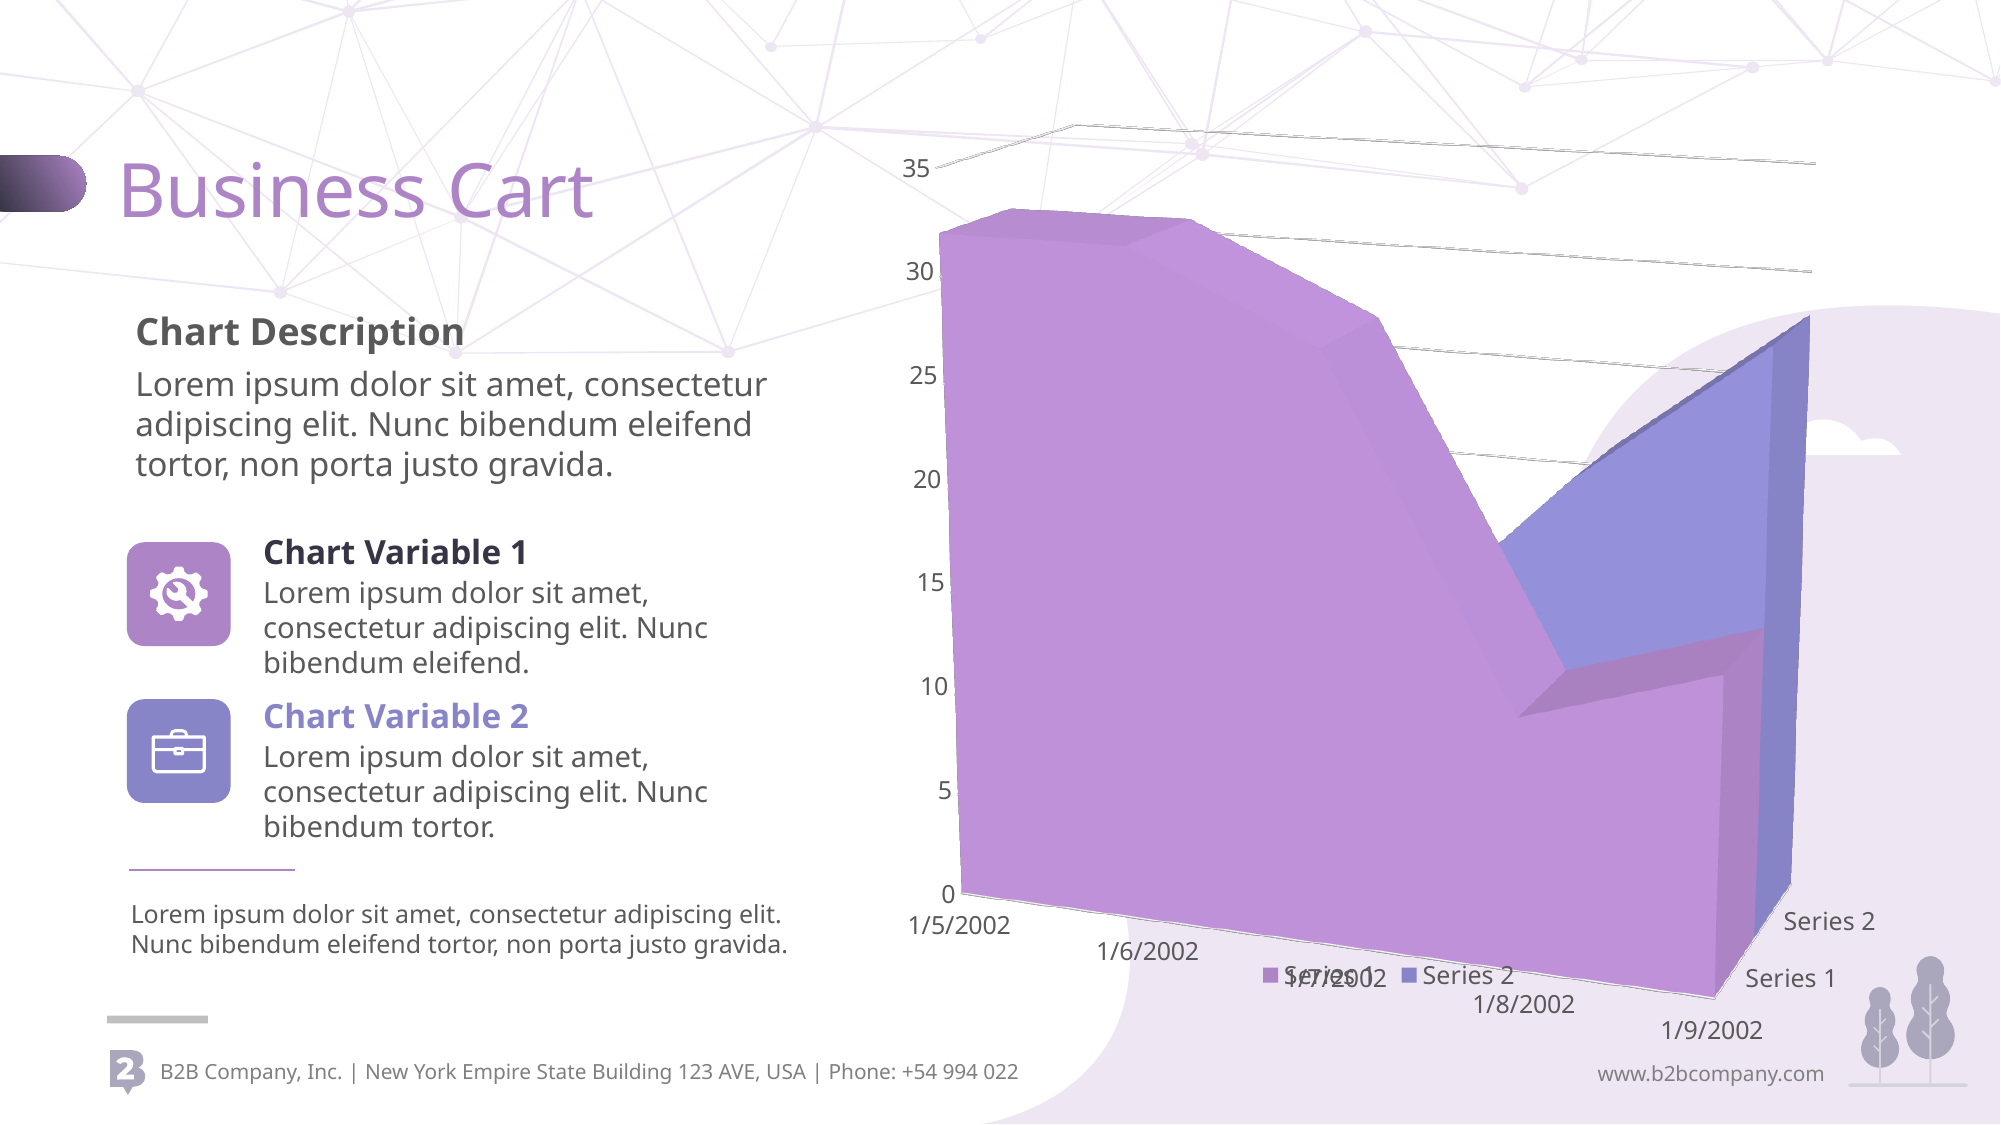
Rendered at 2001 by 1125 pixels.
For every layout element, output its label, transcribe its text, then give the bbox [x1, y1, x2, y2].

title Business Cart [102, 144, 858, 245]
text_box [125, 541, 232, 648]
text_box [125, 698, 232, 805]
chart [858, 103, 1920, 1125]
text_box Lorem ipsum dolor sit amet, consectetur adipiscing elit. Nunc bibendum eleifend tortor, non porta justo gravida. [115, 890, 817, 966]
text_box Chart Variable 2 [248, 688, 653, 743]
text_box [151, 729, 206, 774]
text_box Lorem ipsum dolor sit amet, consectetur adipiscing elit. Nunc bibendum tortor. [248, 730, 794, 851]
text_box Chart Variable 1 [248, 524, 653, 579]
footer B2B Company, Inc. | New York Empire State Building 123 AVE, USA | Phone: +54 994 022 [145, 1042, 858, 1103]
text_box Chart Description [120, 300, 525, 361]
text_box Lorem ipsum dolor sit amet, consectetur adipiscing elit. Nunc bibendum eleifend. [248, 566, 794, 687]
text_box Lorem ipsum dolor sit amet, consectetur adipiscing elit. Nunc bibendum eleifend tortor, non porta justo gravida. [120, 355, 858, 490]
text_box [150, 566, 208, 622]
